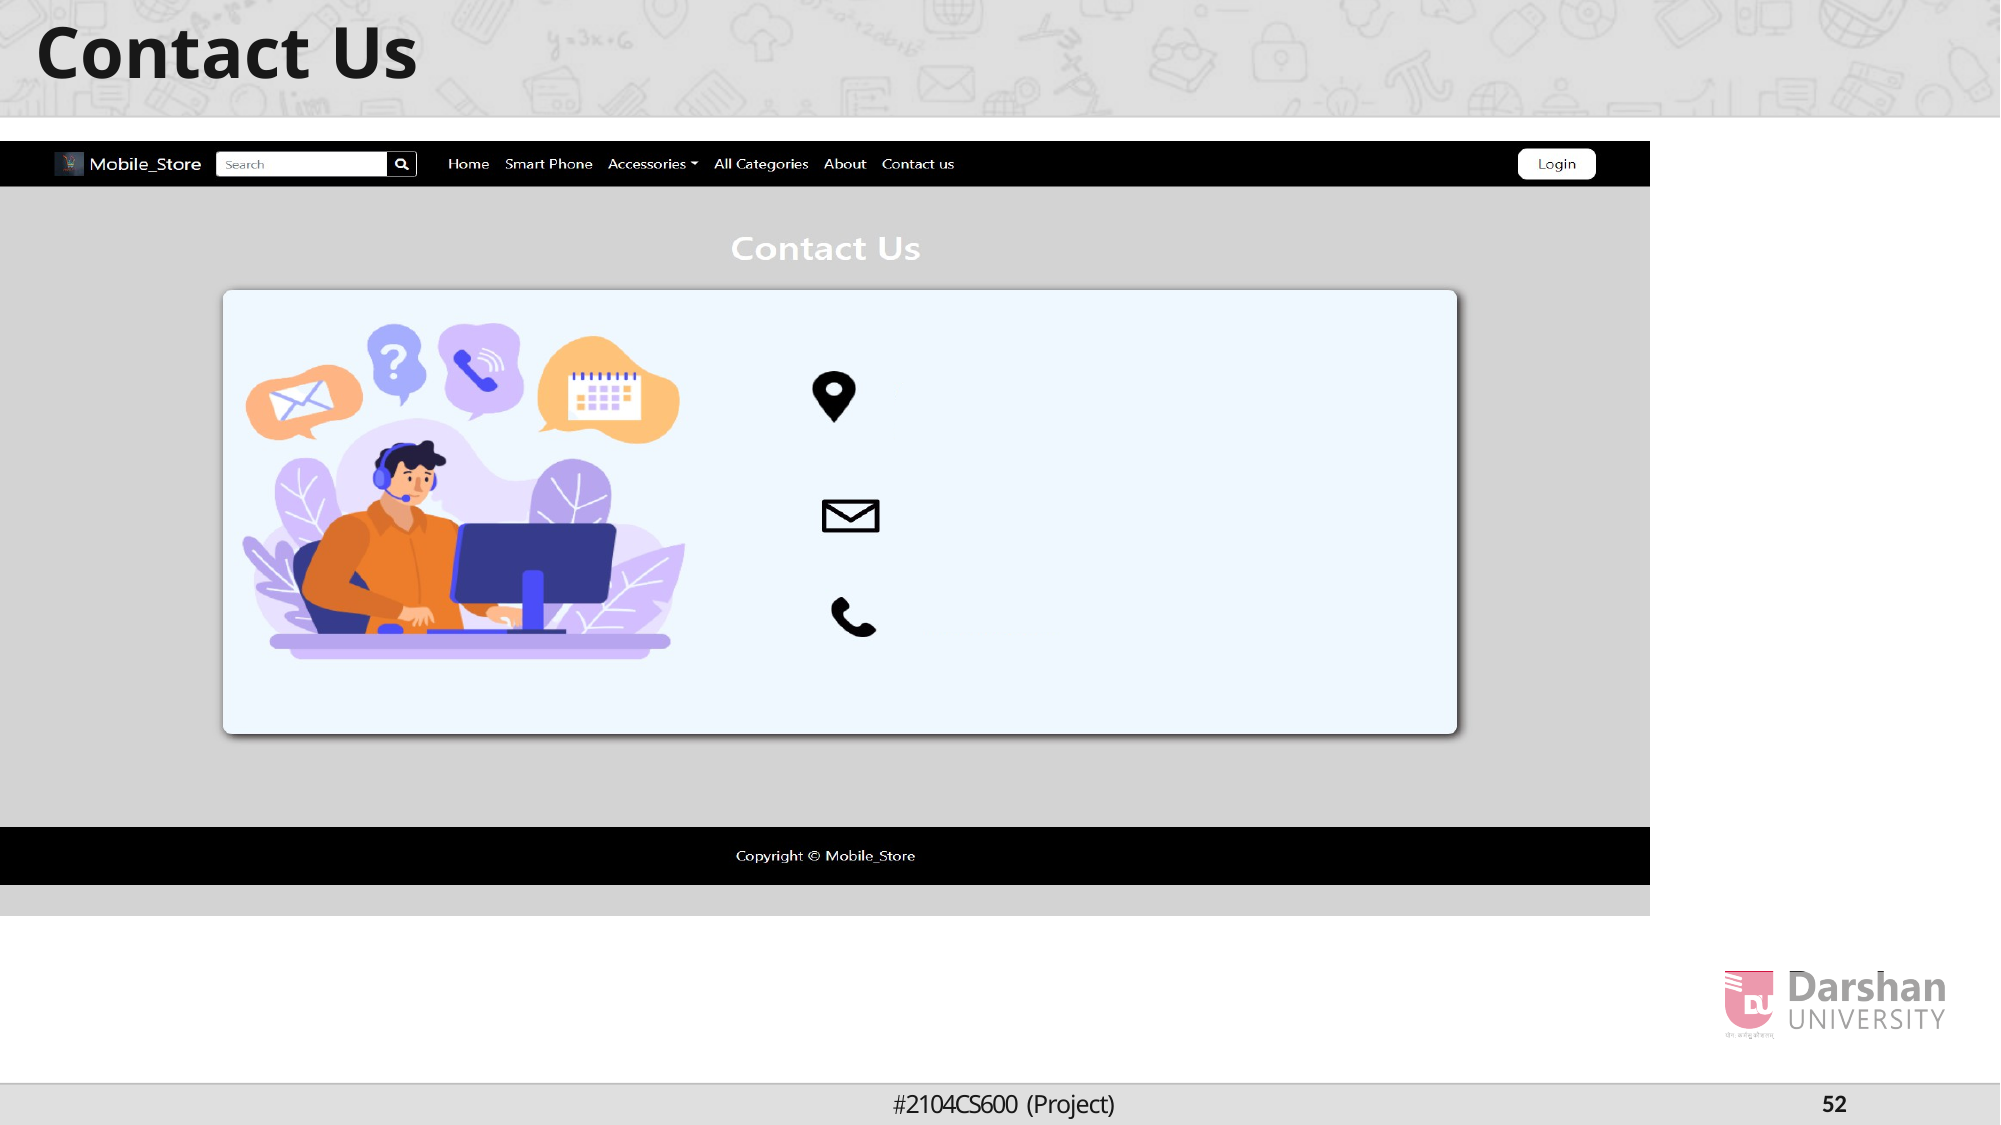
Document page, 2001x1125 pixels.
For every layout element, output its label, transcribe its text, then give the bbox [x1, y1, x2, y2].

footer 2104CS600 (Project) [903, 1087, 1279, 1125]
picture [893, 1095, 903, 1114]
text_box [0, 141, 1651, 917]
title Contact Us [33, 5, 915, 141]
slide_number 52 [1815, 1092, 1856, 1125]
